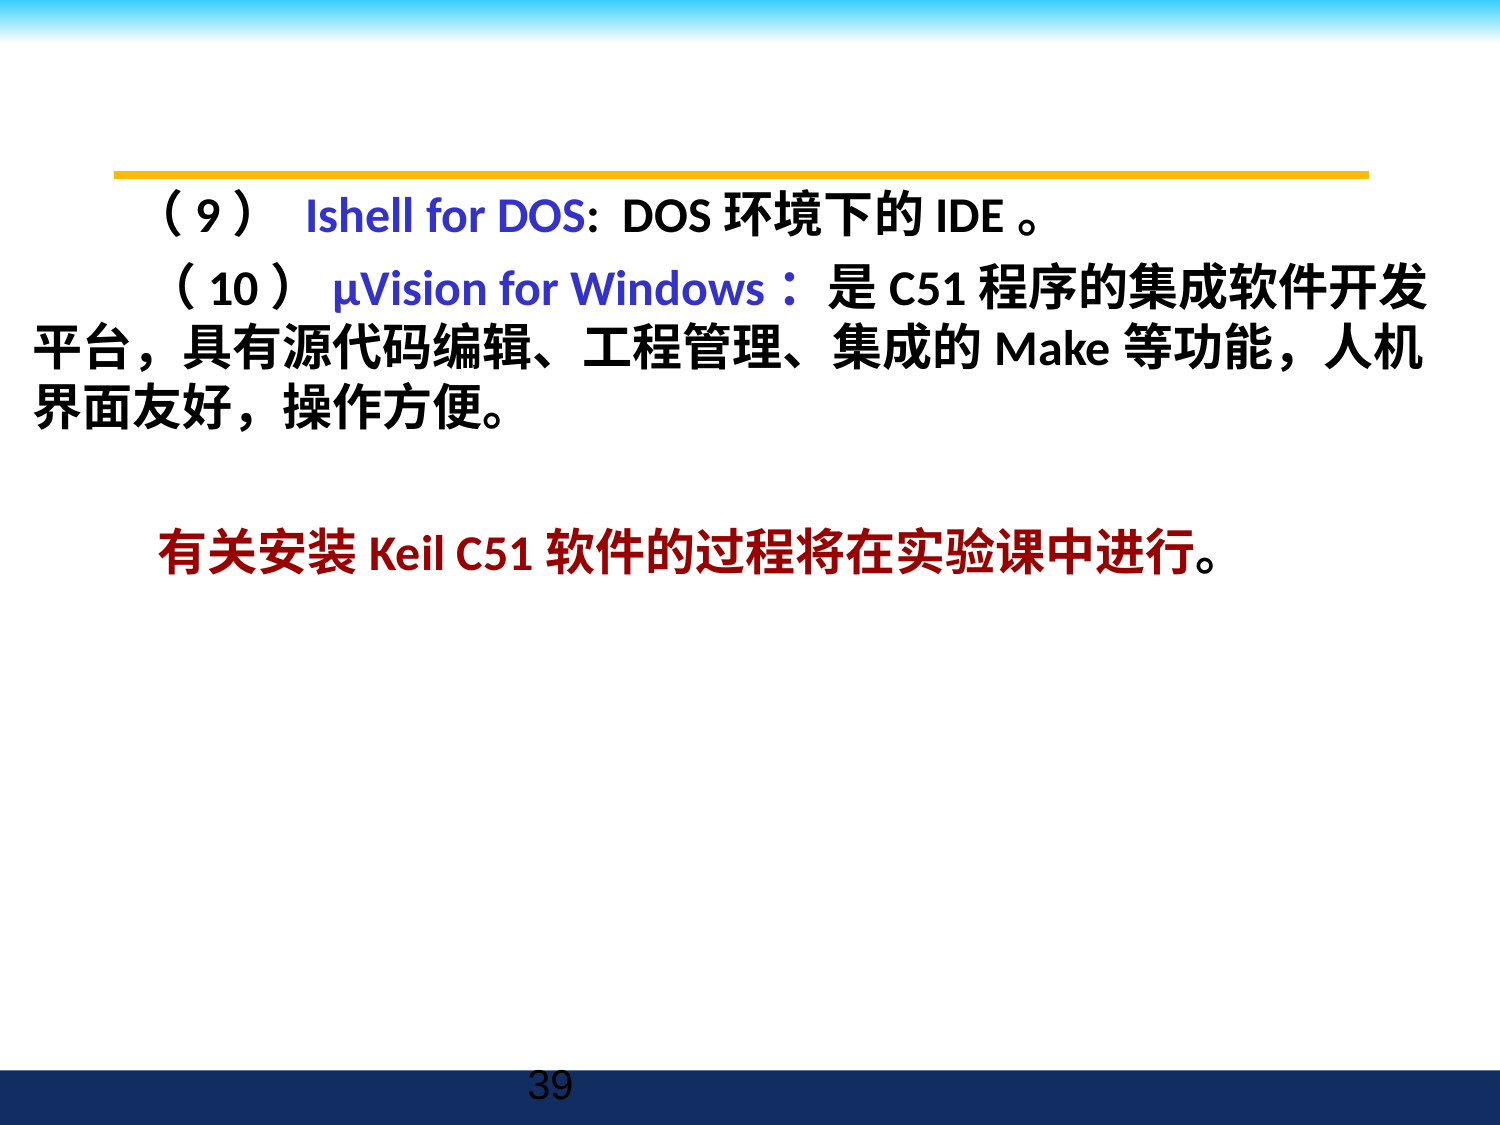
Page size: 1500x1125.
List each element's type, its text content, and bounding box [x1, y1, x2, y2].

footer 39 [512, 1050, 988, 1125]
list （9） Ishell for DOS: DOS环境下的IDE。 （10）µVision for Windows：是C51程序的集成软件开发平台，具有源代码编辑、工程管理、集成的Make等功能，人机界面友好，操作方便。 有关安装Keil C51软件的过程将在实验课中进行。 [17, 174, 1483, 988]
